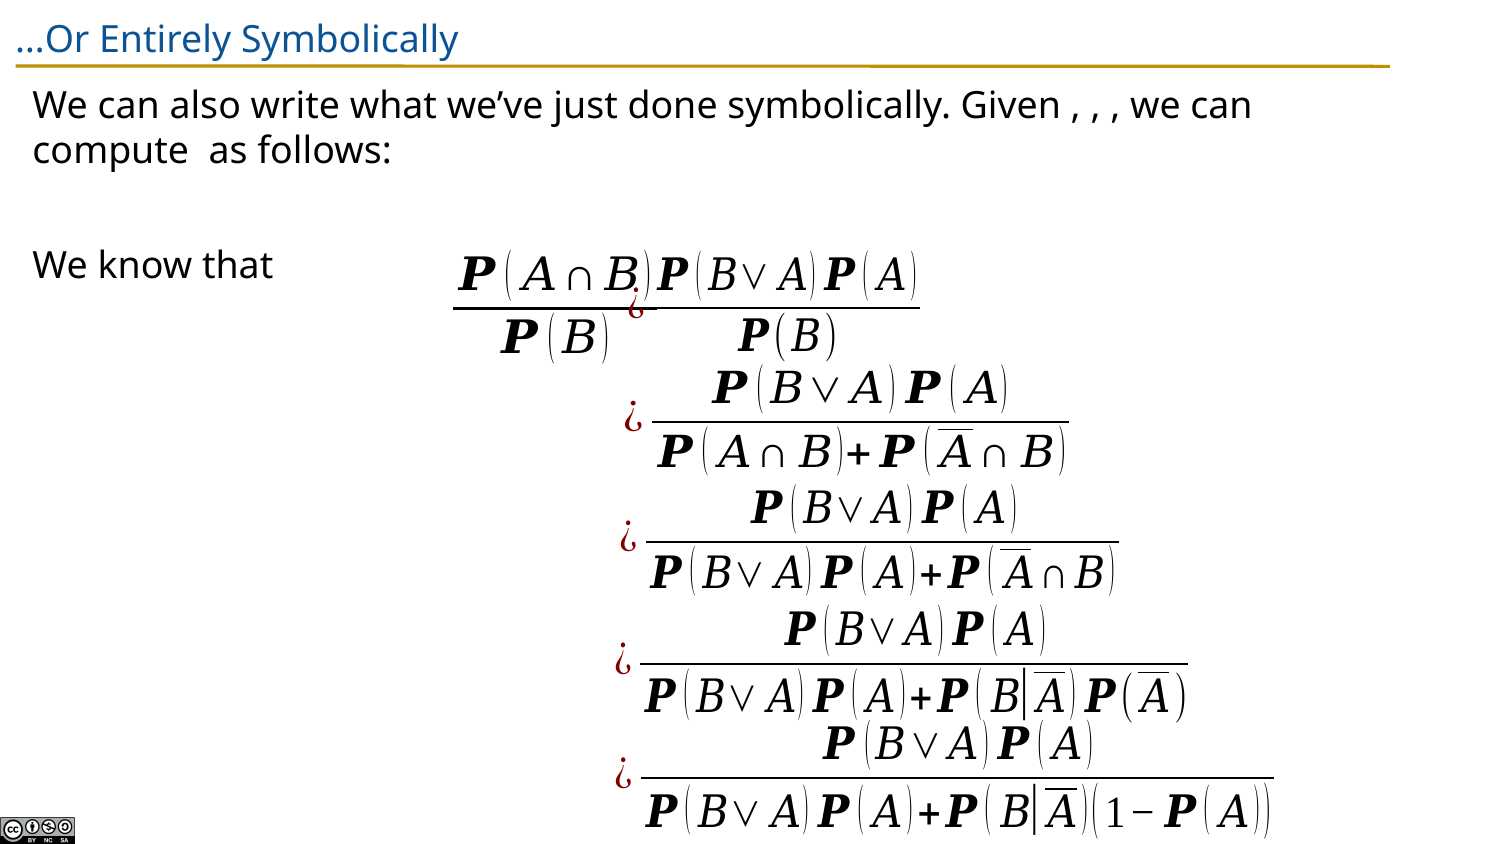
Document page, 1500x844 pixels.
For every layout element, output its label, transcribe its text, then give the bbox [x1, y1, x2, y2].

picture [0, 817, 75, 844]
title …Or Entirely Symbolically [0, 0, 1398, 65]
